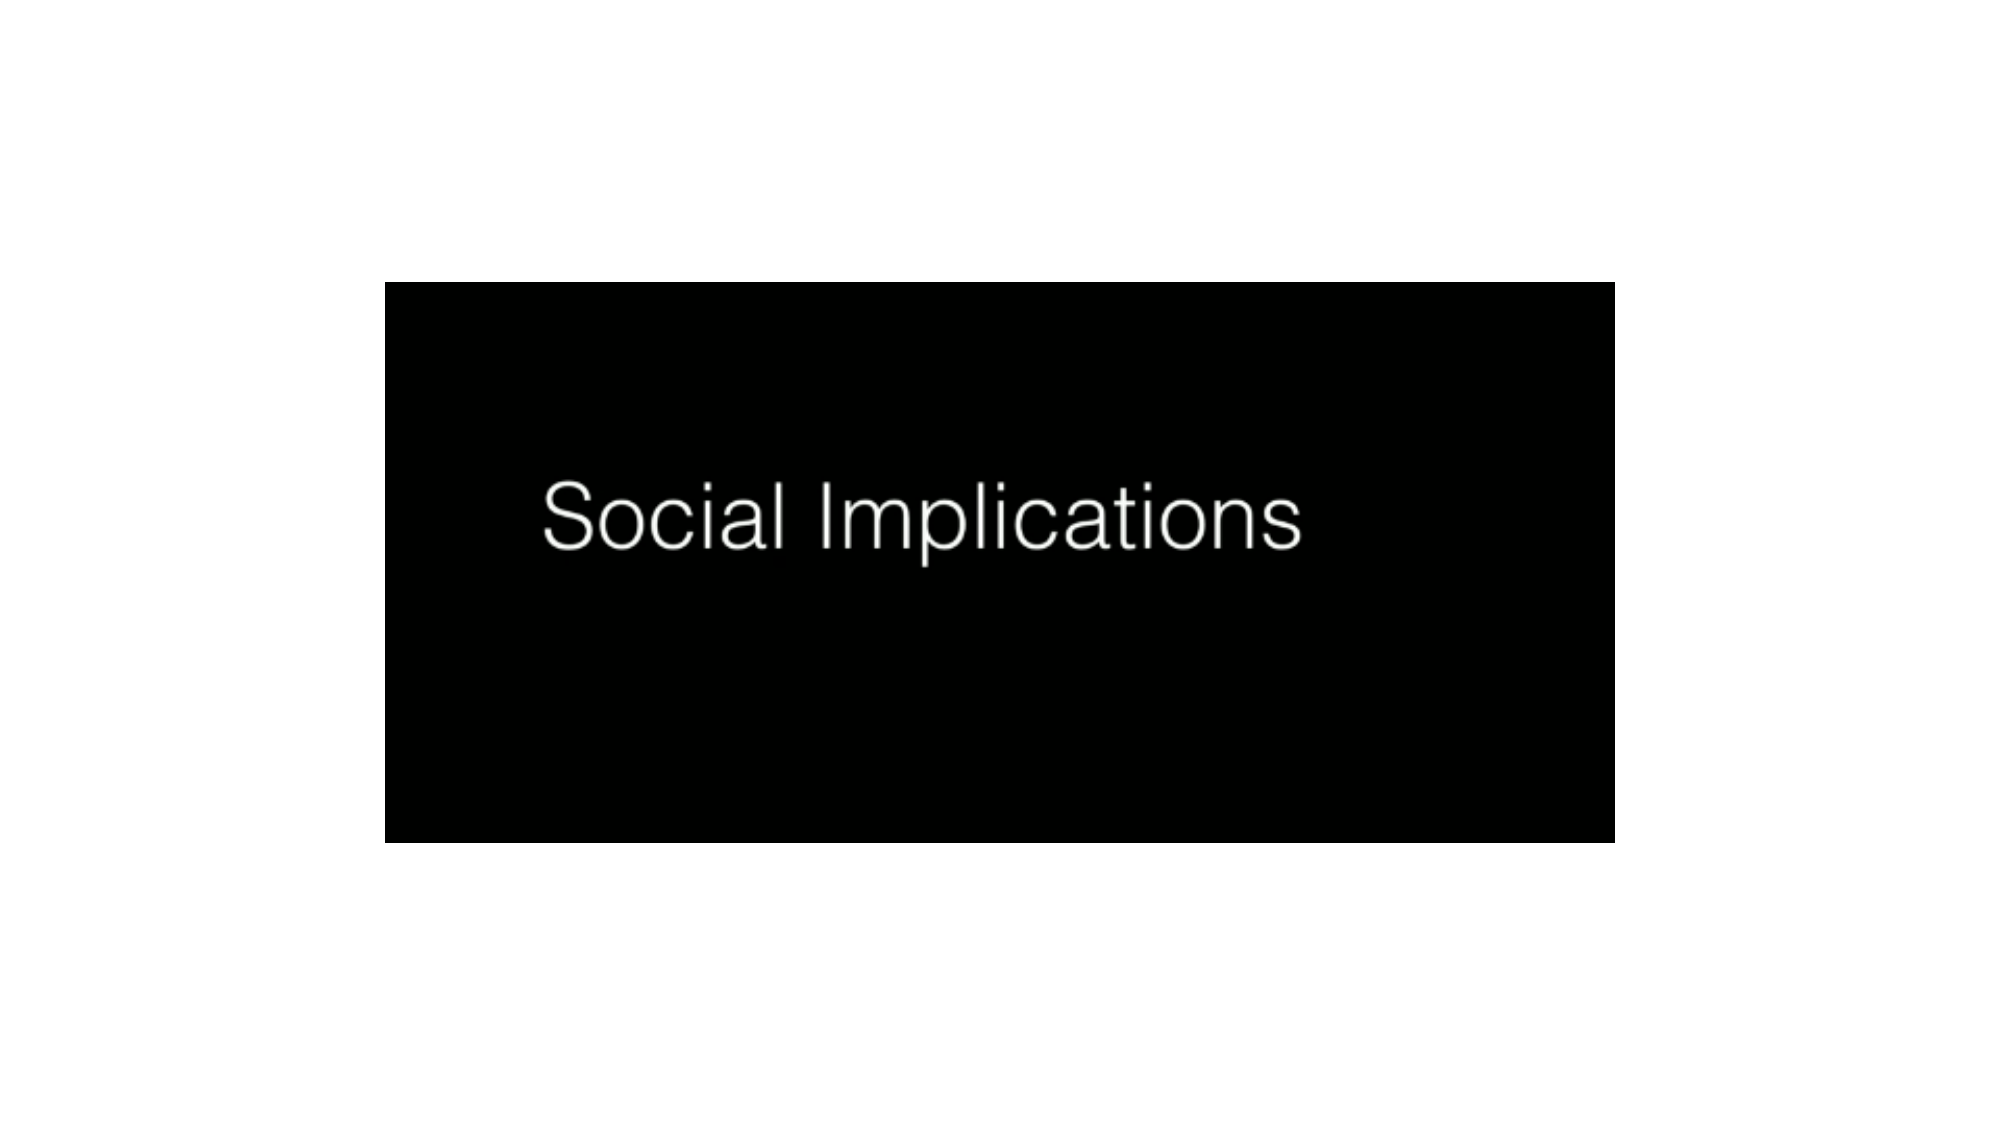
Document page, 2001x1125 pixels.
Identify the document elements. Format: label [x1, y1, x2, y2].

picture [385, 282, 1615, 843]
